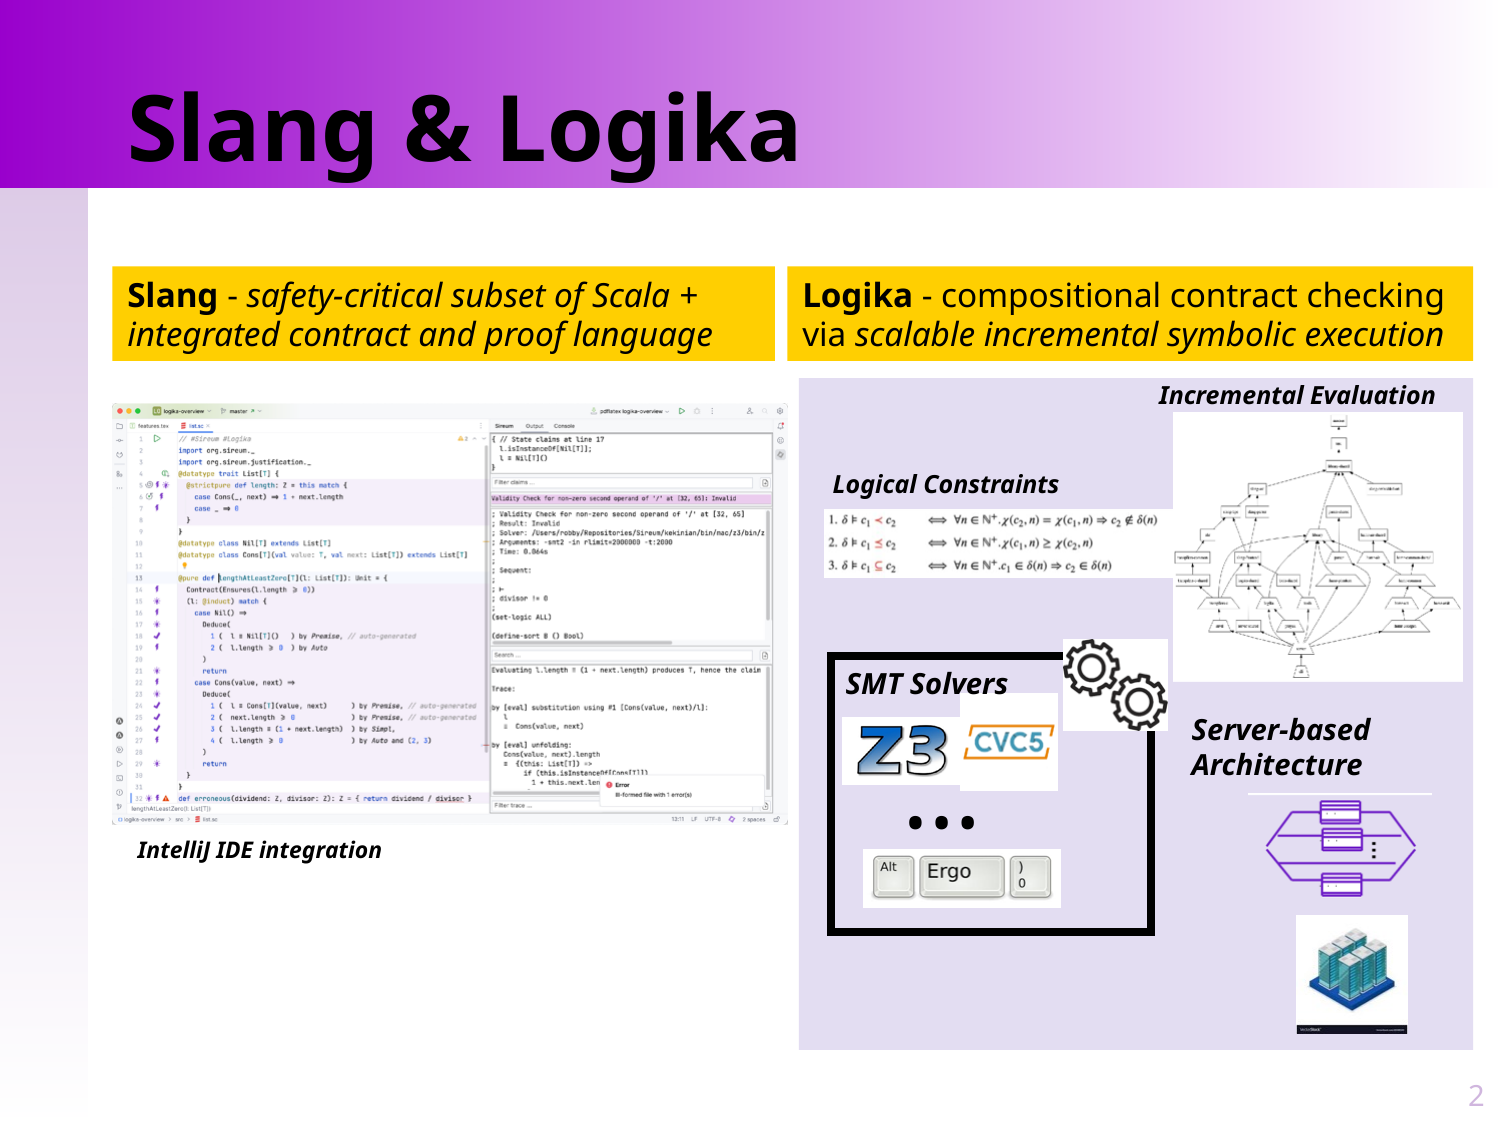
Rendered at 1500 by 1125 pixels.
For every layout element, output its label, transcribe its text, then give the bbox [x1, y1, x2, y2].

slide_number 2 [1424, 1049, 1500, 1125]
text_box SMT Solvers [837, 652, 1057, 712]
text_box Incremental Evaluation [1150, 365, 1500, 424]
text_box Logika - compositional contract checking via scalable incremental symbolic execution [787, 266, 1474, 361]
text_box [831, 655, 1151, 933]
text_box Slang - safety-critical subset of Scala + integrated contract and proof language [112, 266, 775, 361]
picture [841, 693, 1058, 791]
text_box [798, 378, 1474, 1050]
text_box Server-based Architecture [1183, 707, 1432, 786]
text_box Logical Constraints [824, 435, 1122, 508]
picture [1248, 793, 1432, 901]
picture [112, 403, 788, 826]
picture [863, 848, 1061, 909]
picture [824, 412, 1463, 683]
text_box … [893, 794, 1009, 838]
title Slang & Logika [112, 0, 1451, 188]
picture [1062, 639, 1168, 731]
picture [1296, 915, 1409, 1035]
text_box IntelliJ IDE integration [129, 834, 392, 871]
